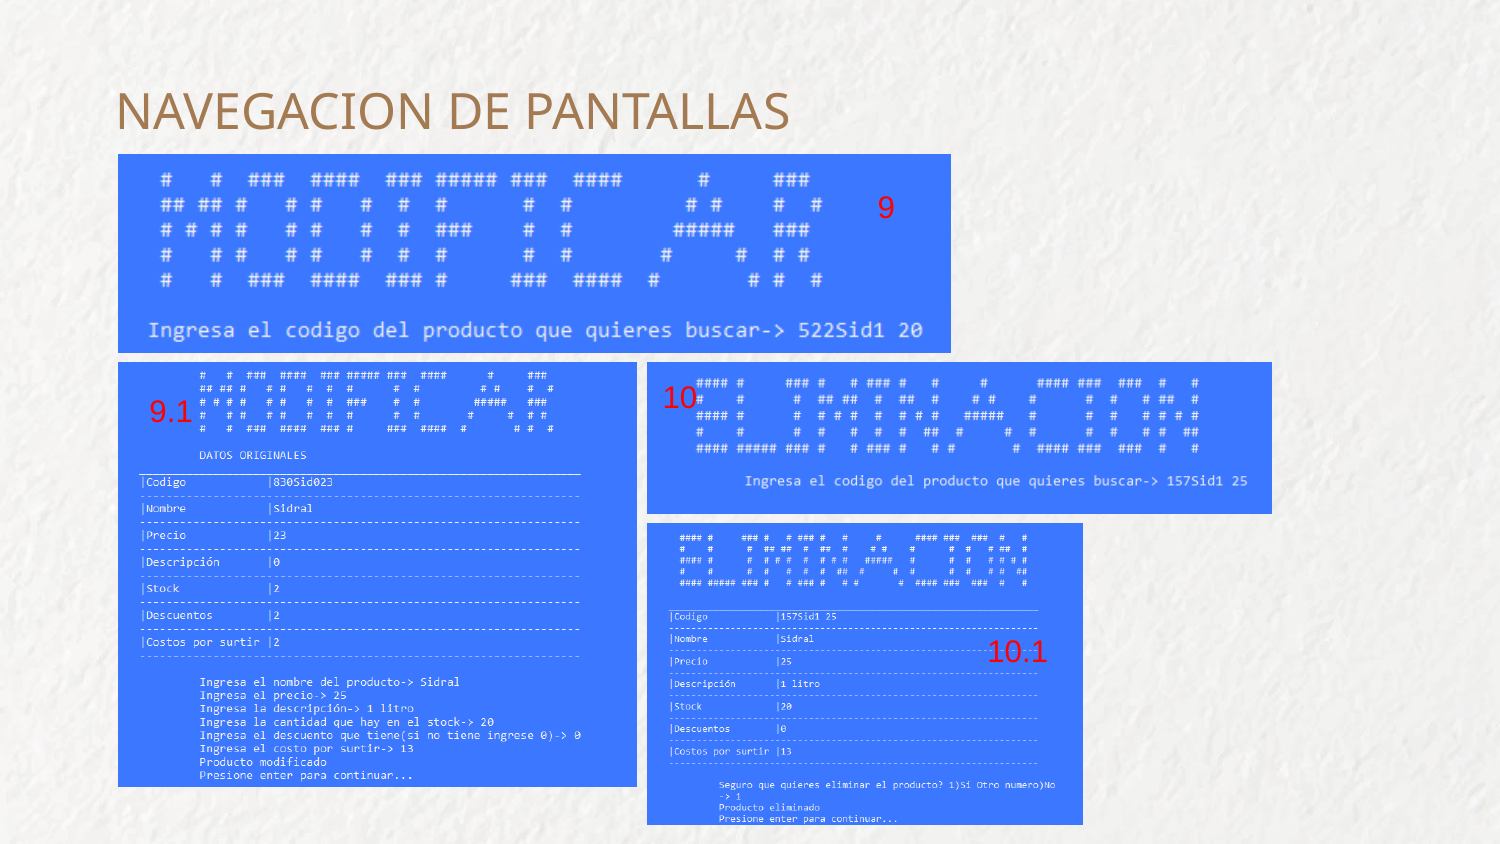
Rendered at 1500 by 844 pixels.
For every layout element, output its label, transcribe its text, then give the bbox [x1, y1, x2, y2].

picture [0, 0, 1500, 844]
title NAVEGACION DE PANTALLAS [100, 54, 988, 155]
